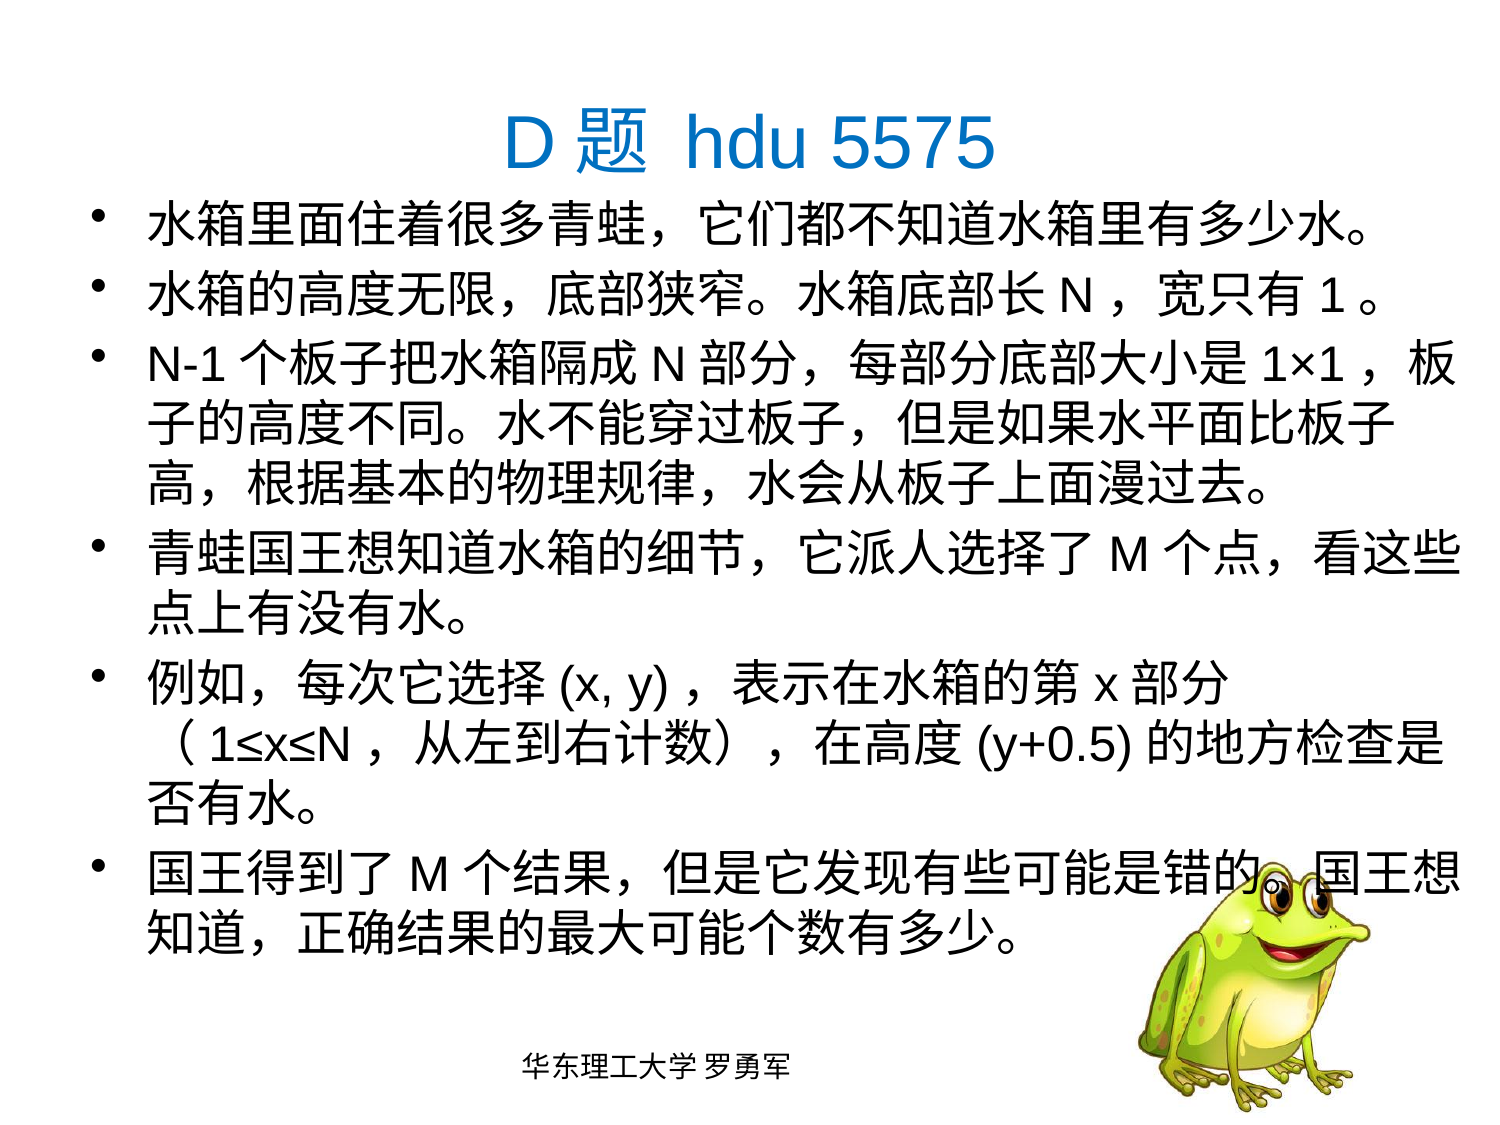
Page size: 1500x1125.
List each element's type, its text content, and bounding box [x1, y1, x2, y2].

footer 华东理工大学 罗勇军 [418, 1040, 895, 1120]
list 水箱里面住着很多青蛙，它们都不知道水箱里有多少水。 水箱的高度无限，底部狭窄。水箱底部长N，宽只有1。 N-1个板子把水箱隔成N部分，每部分底部大小是1×1，板子的高度不同。水不能穿过板子，但是如果水平面比板子高，根据基本的物理规律，水会从板子上面漫过去。 青蛙国王想知道水箱的细节，它派人选择了M个点，看这些点上有没有水。 例如，每次它选择(x, y)，表示在水箱的第x部分（1≤x≤N，从左到右计数），在高度(y+0.5)的地方检查是否有水。 国王得到了M个结果，但是它发现有些可能是错的。国王想知道，正确结果的最大可能个数有多少。 [75, 184, 1483, 1005]
title D题 hdu 5575 [75, 45, 1425, 184]
picture [1127, 857, 1379, 1118]
